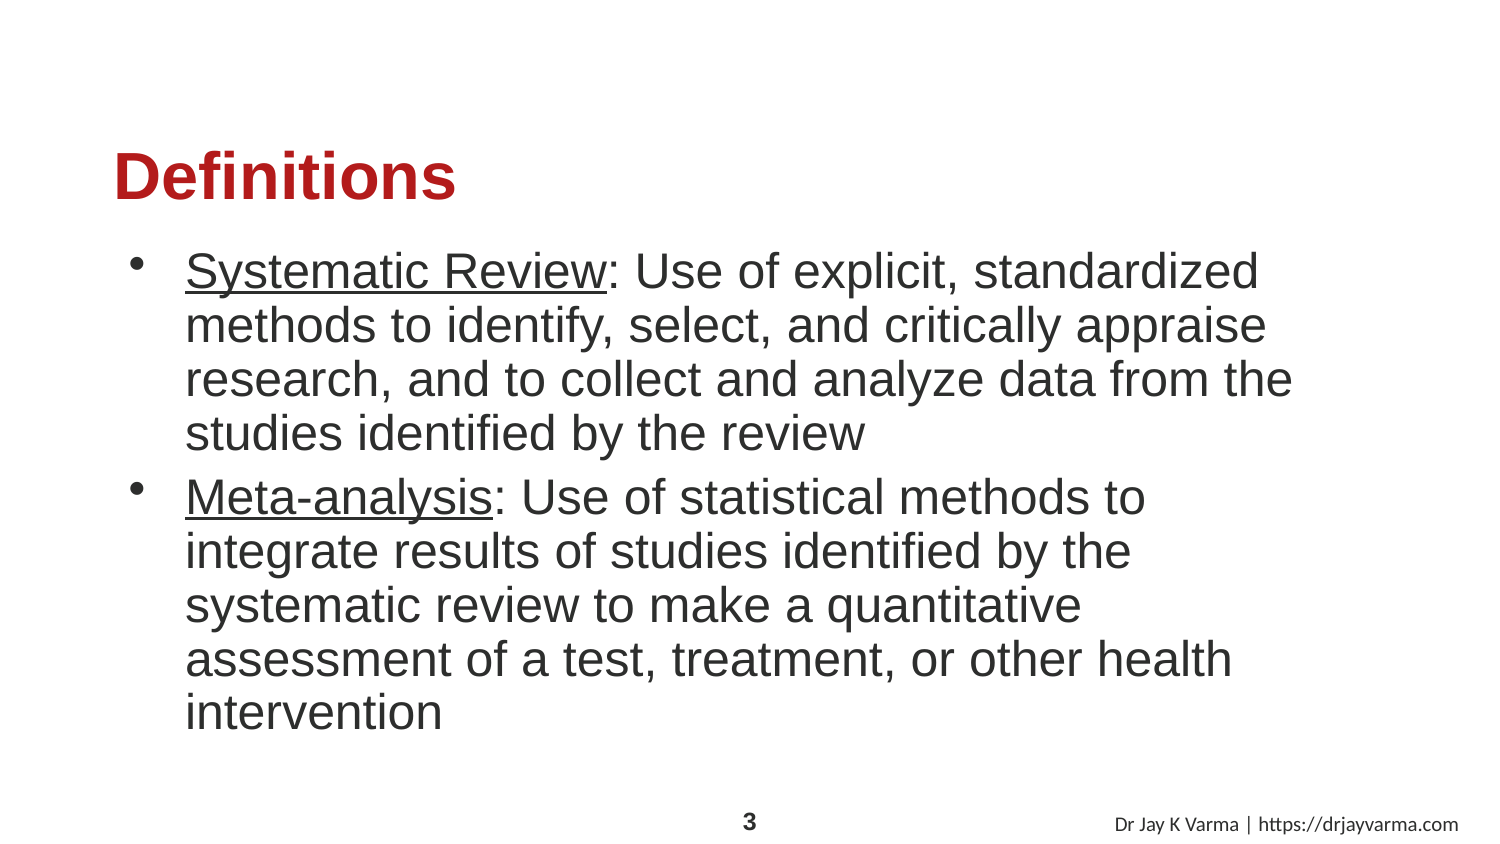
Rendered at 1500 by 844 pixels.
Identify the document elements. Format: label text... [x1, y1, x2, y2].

text_box Dr Jay K Varma | https://drjayvarma.com [1100, 803, 1500, 844]
list Systematic Review: Use of explicit, standardized methods to identify, select, and critically appraise research, and to collect and analyze data from the studies identified by the review Meta-analysis: Use of statistical methods to integrate results of studies identified by the systematic review to make a quantitative assessment of a test, treatment, or other health intervention [113, 237, 1369, 618]
title Definitions [113, 141, 1398, 231]
